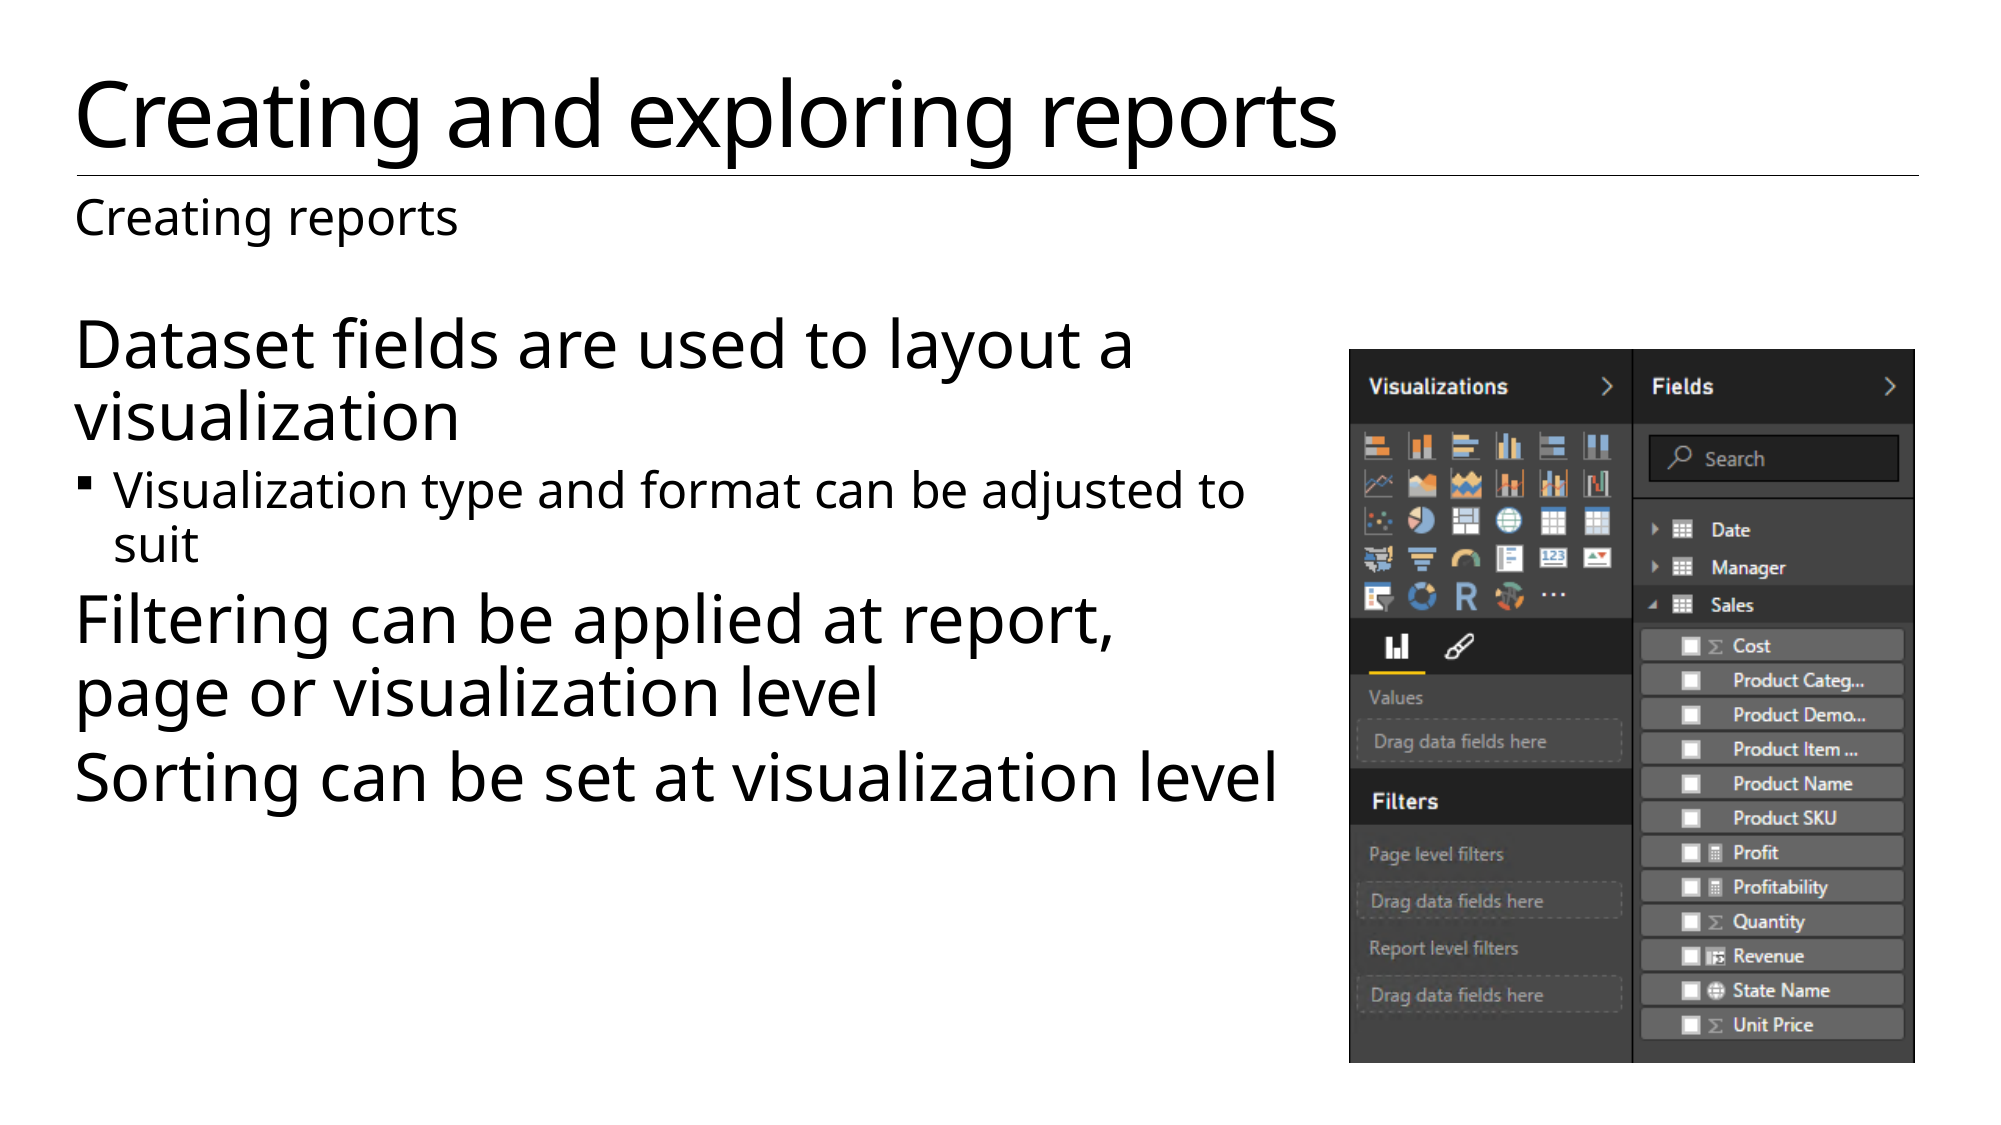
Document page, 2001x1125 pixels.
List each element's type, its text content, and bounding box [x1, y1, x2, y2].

picture [1348, 349, 1916, 1063]
list Creating reports [44, 191, 1957, 247]
title Creating and exploring reports [44, 59, 1957, 178]
list Dataset fields are used to layout a visualization Visualization type and format can be adjusted to suit Filtering can be applied at report, page or visualization level Sorting can be set at visualization level [44, 287, 1316, 1125]
